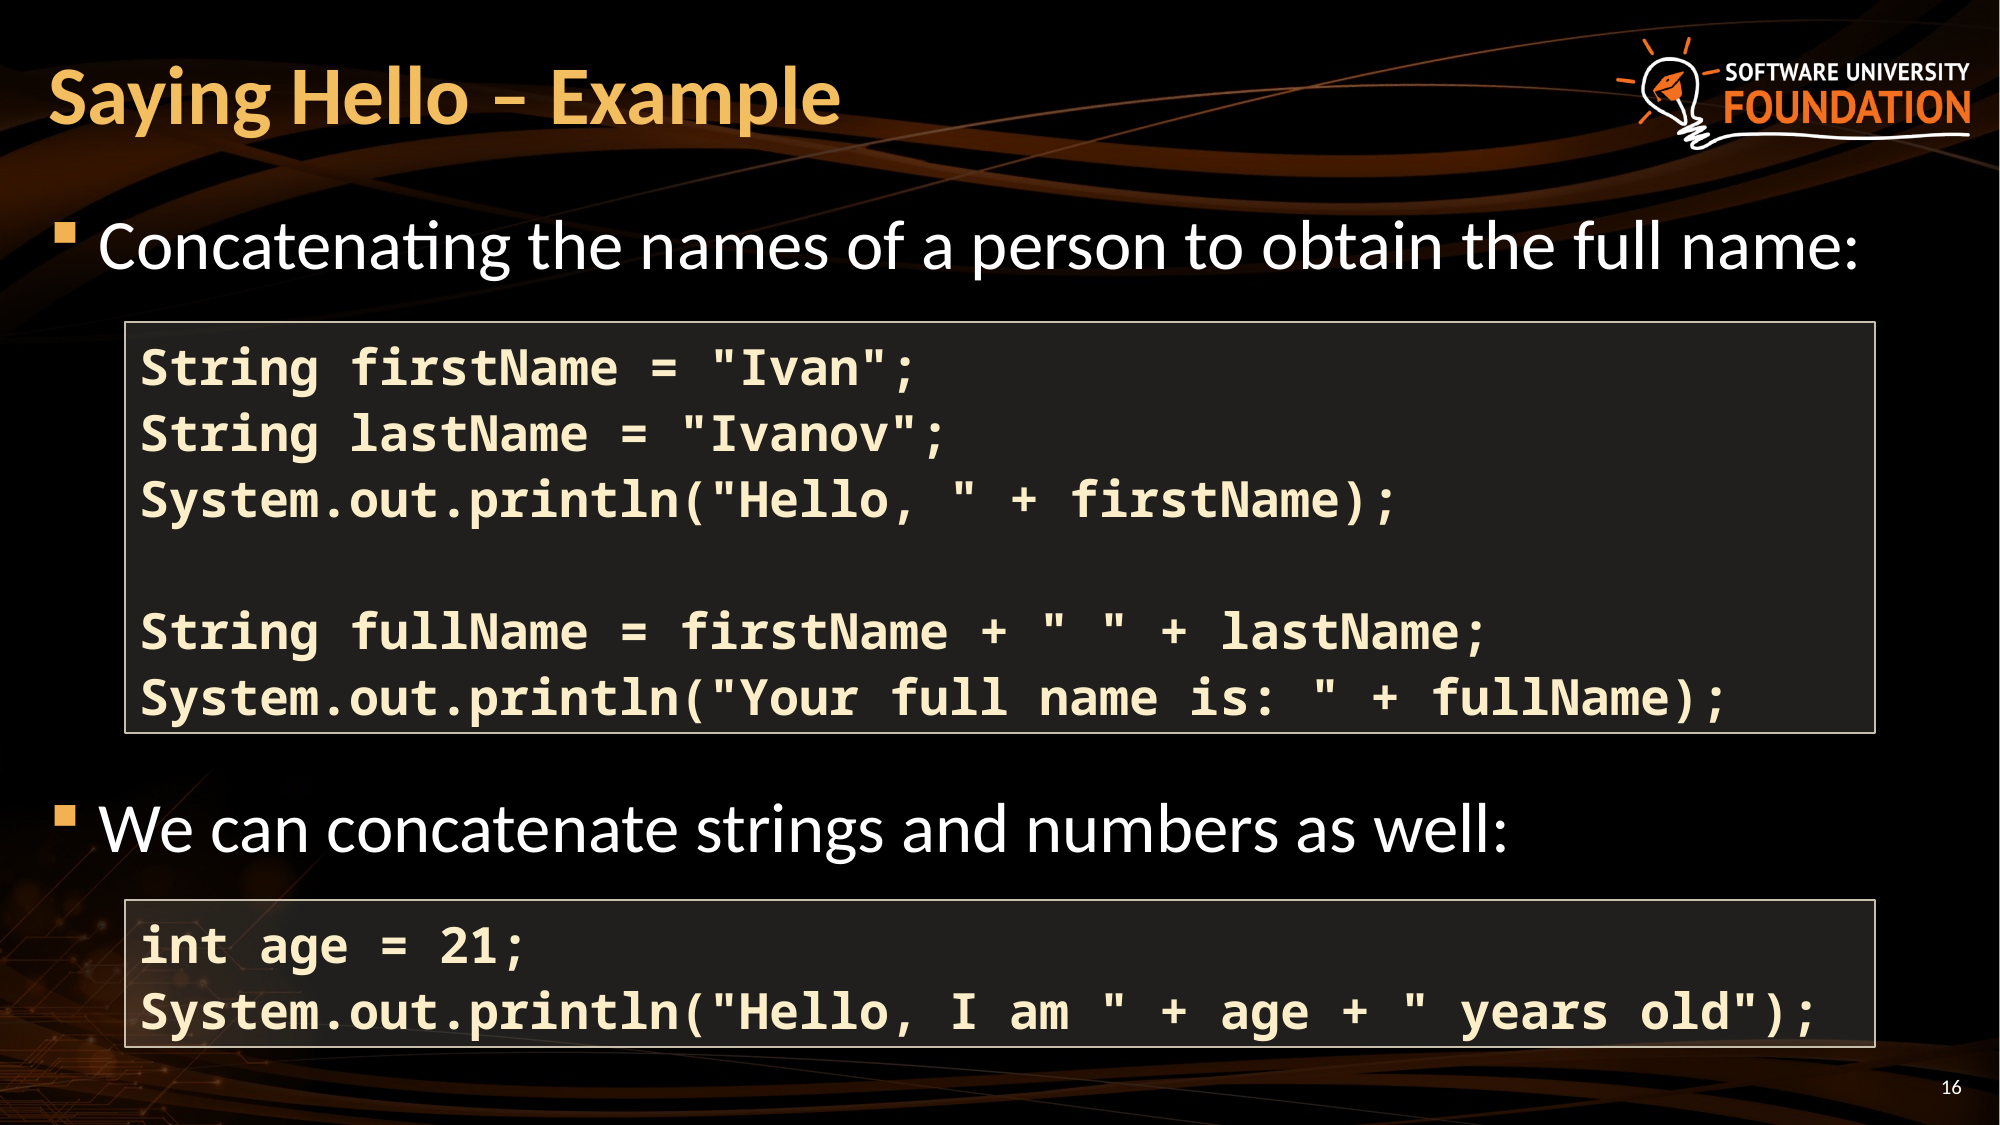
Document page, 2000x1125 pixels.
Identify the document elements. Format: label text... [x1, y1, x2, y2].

text_box int age = 21; System.out.println("Hello, I am " + age + " years old"); [124, 899, 1875, 1047]
text_box String firstName = "Ivan"; String lastName = "Ivanov"; System.out.println("Hello, " + firstName); String fullName = firstName + " " + lastName; System.out.println("Your full name is: " + fullName); [124, 322, 1875, 733]
picture [0, 0, 2000, 1125]
list Concatenating the names of a person to obtain the full name: We can concatenate strings and numbers as well: [31, 188, 1968, 1103]
title Saying Hello – Example [30, 6, 1602, 189]
